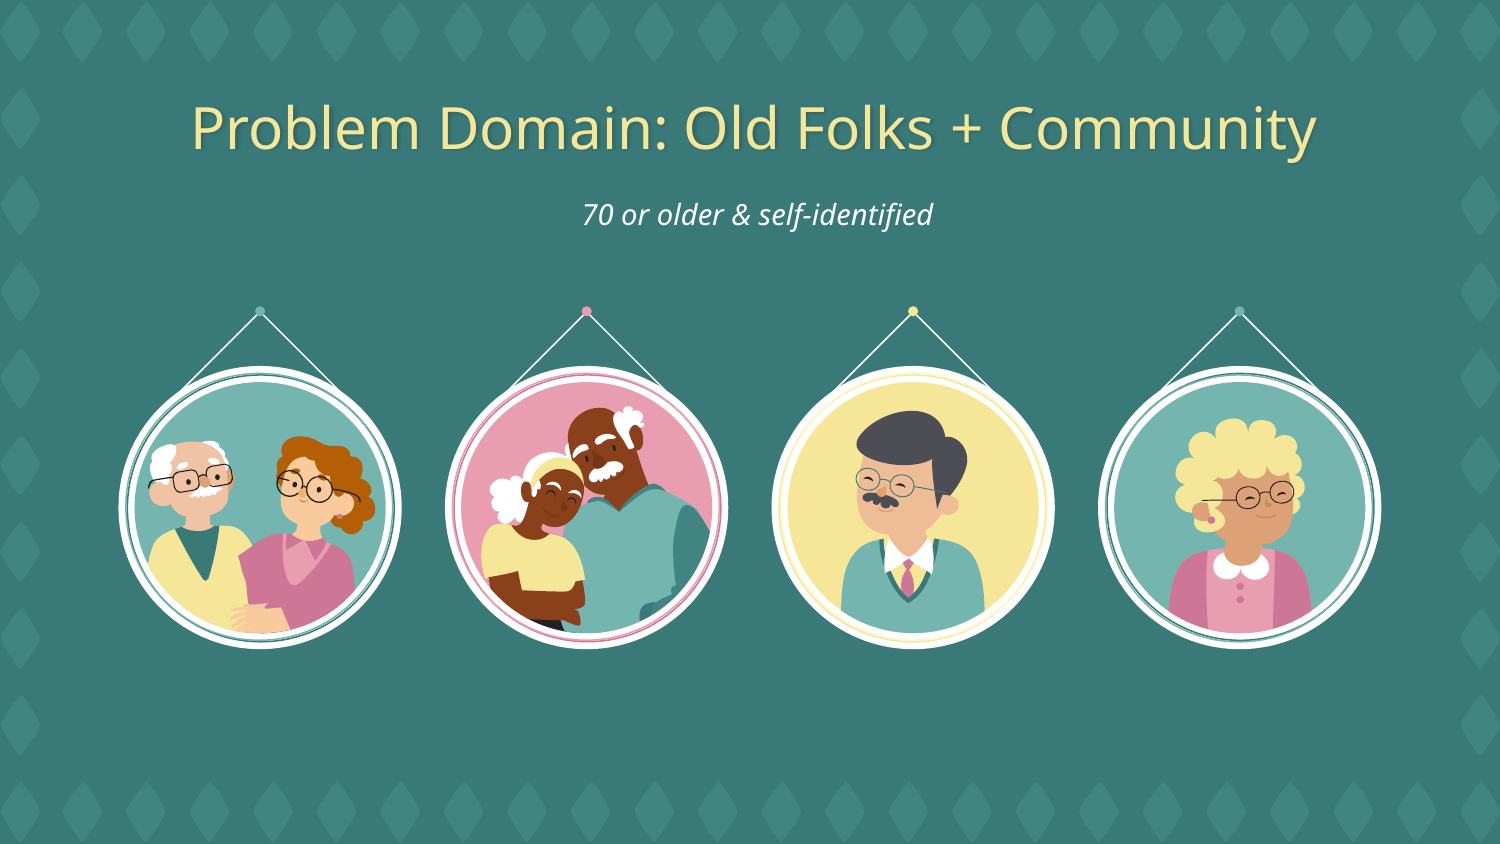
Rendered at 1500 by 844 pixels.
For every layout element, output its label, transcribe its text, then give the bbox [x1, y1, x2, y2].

title Problem Domain: Old Folks + Community [68, 76, 1440, 237]
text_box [444, 305, 729, 650]
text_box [1097, 305, 1382, 650]
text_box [771, 305, 1056, 650]
text_box 70 or older & self-identified [525, 181, 983, 247]
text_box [118, 305, 402, 650]
